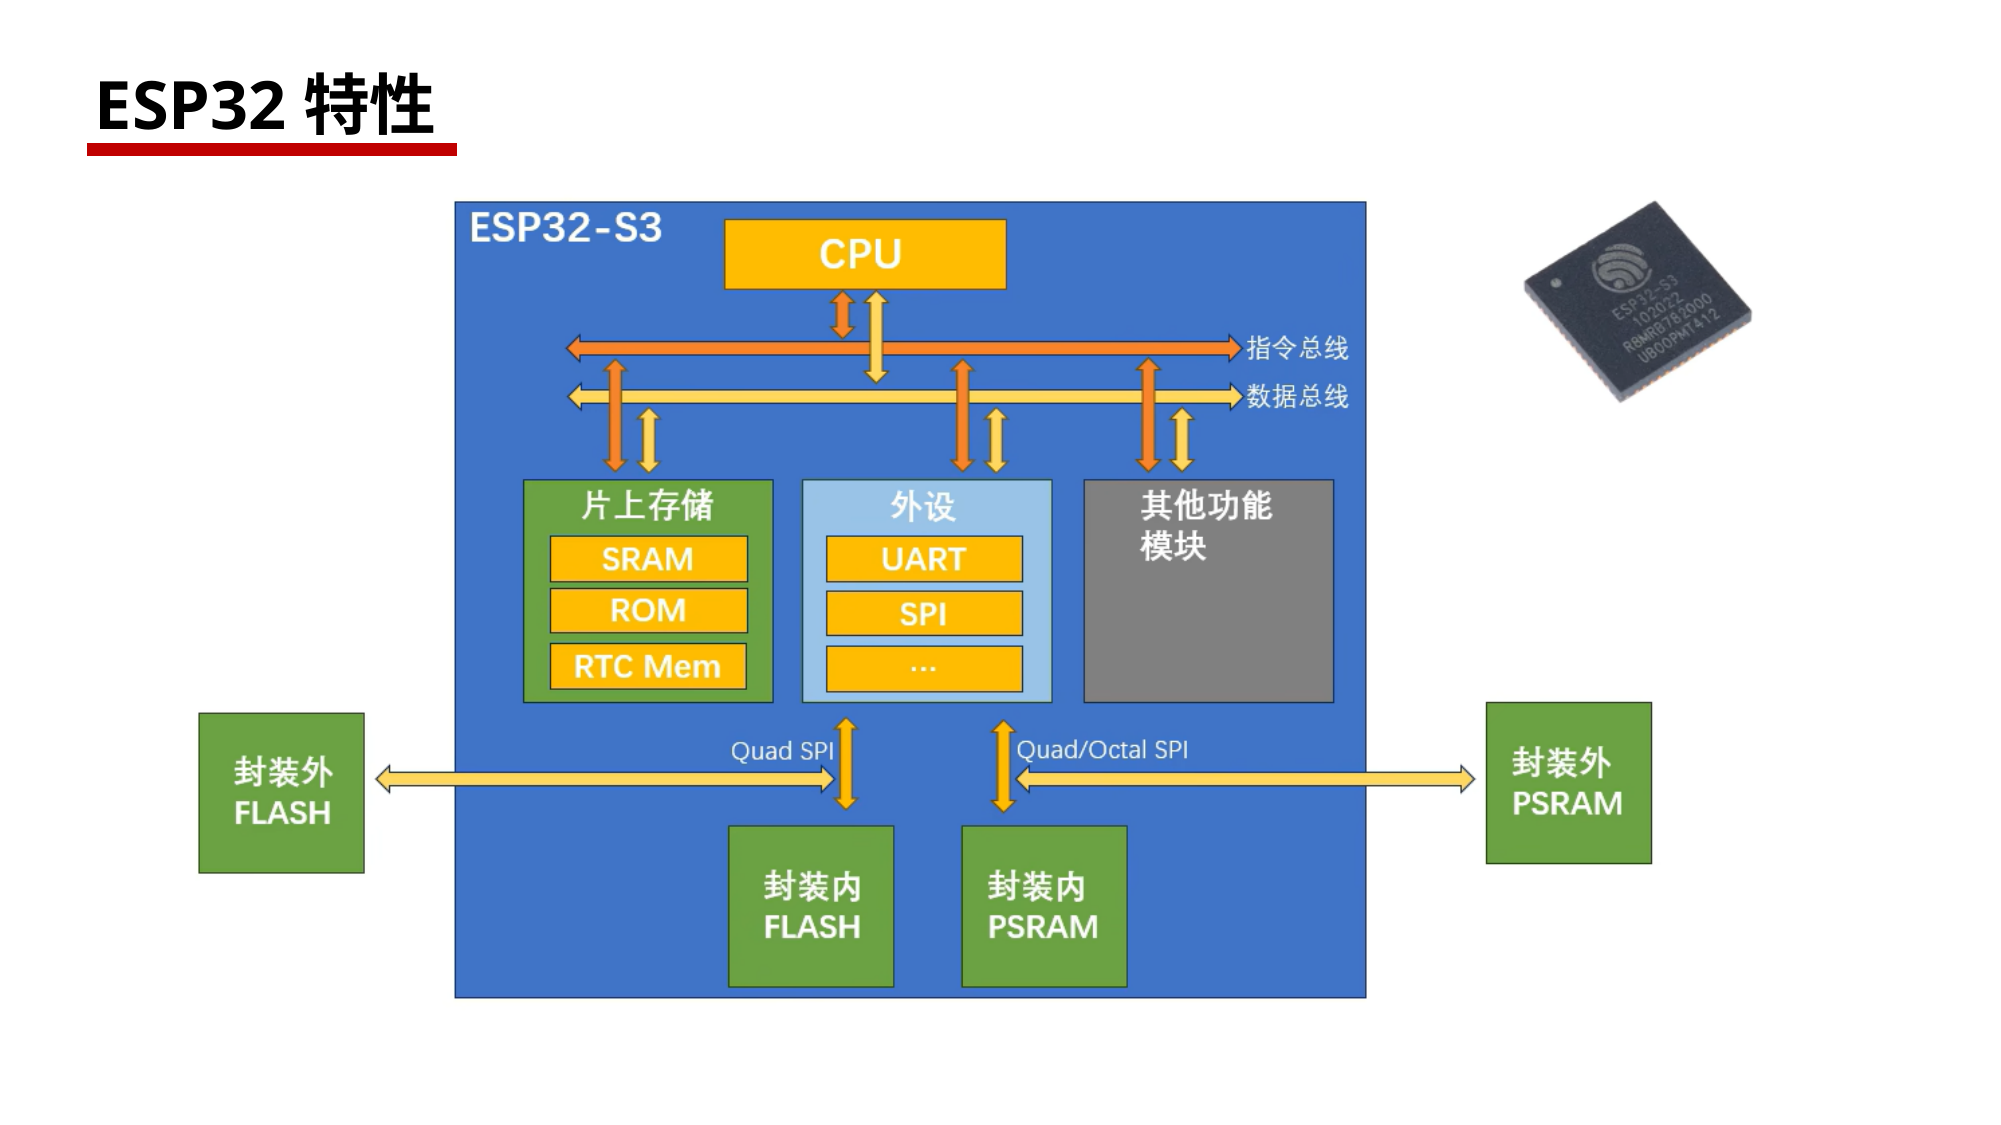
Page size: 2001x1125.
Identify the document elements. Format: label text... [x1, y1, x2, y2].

picture [149, 172, 1765, 1012]
text_box ESP32特性 [43, 55, 488, 151]
